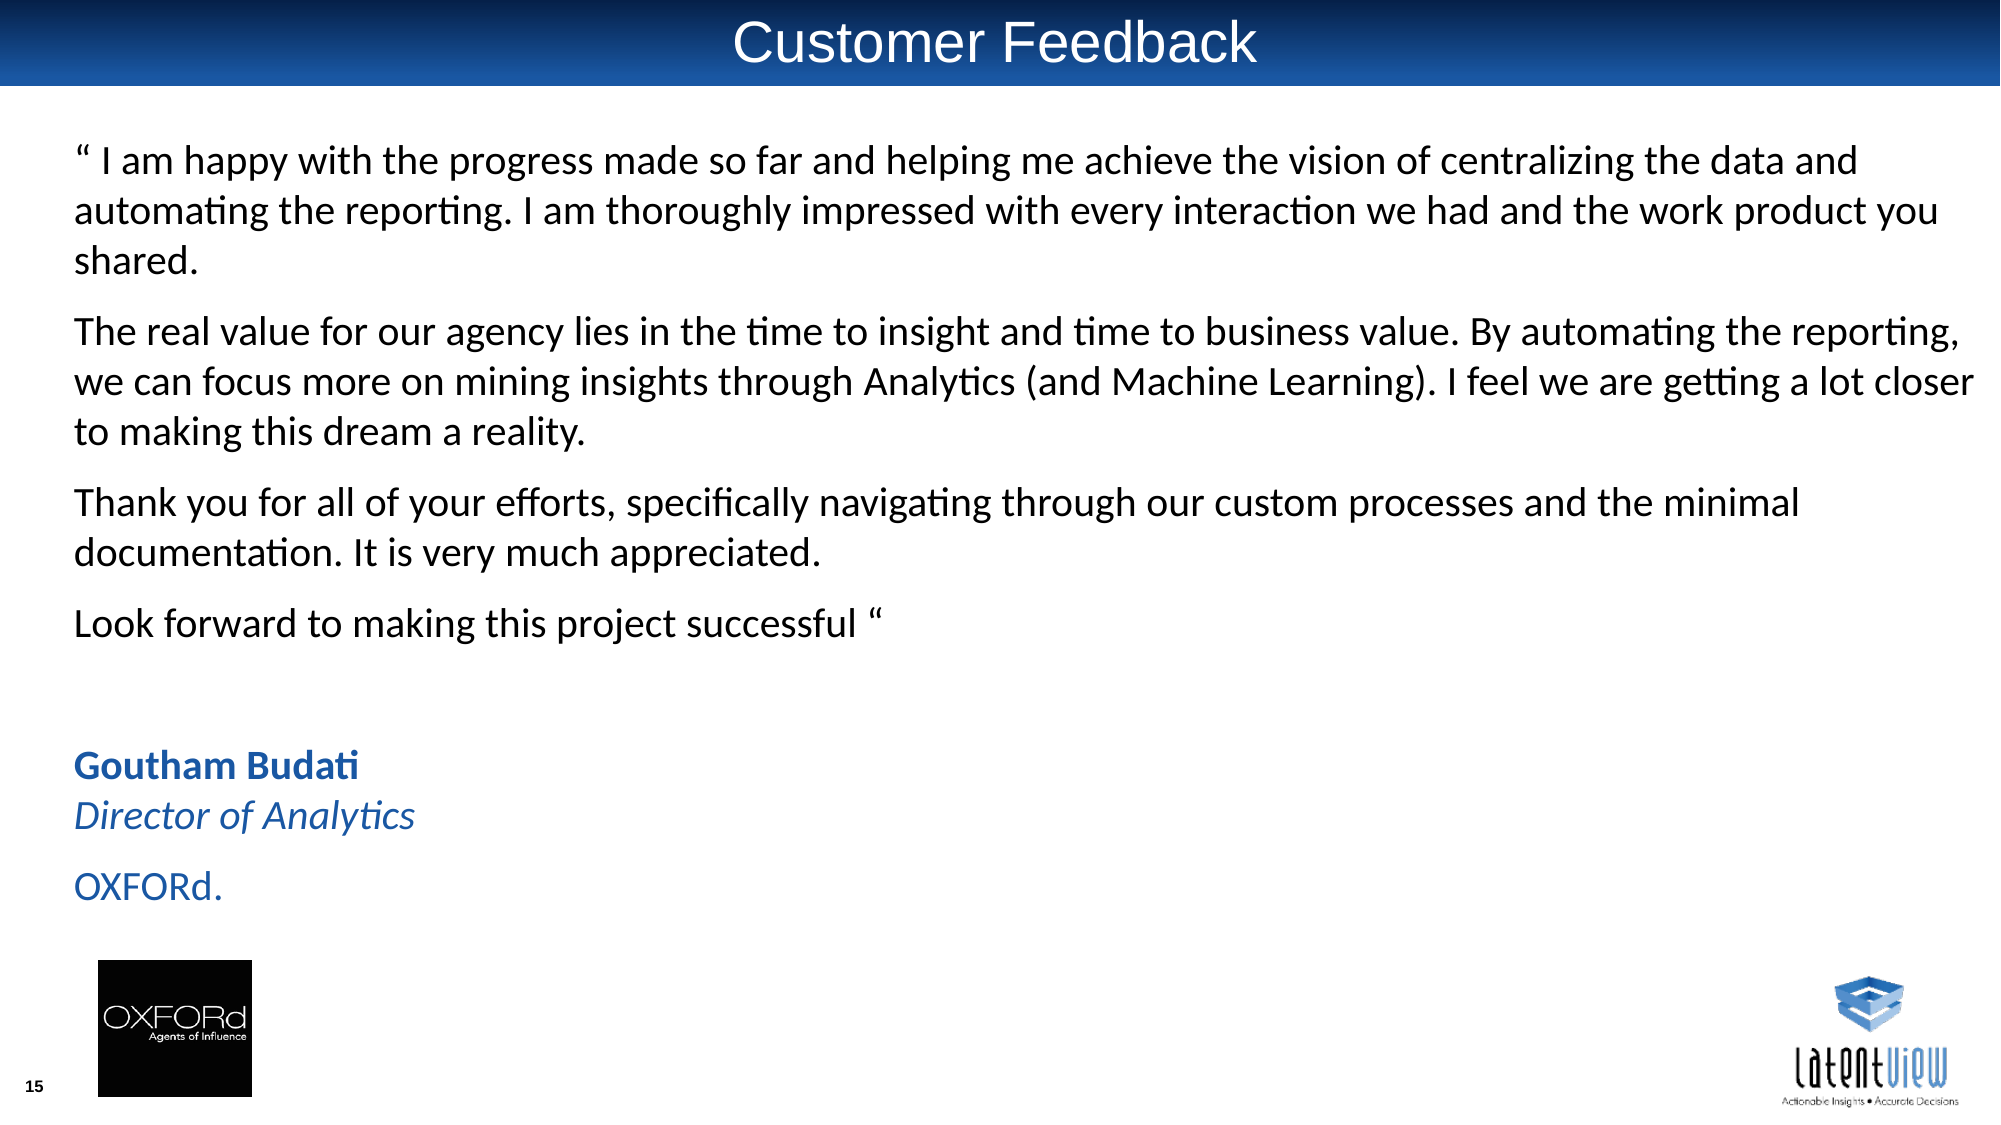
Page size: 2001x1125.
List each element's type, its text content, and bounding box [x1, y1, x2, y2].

list “ I am happy with the progress made so far and helping me achieve the vision of centralizing the data and automating the reporting. I am thoroughly impressed with every interaction we had and the work product you shared. The real value for our agency lies in the time to insight and time to business value. By automating the reporting, we can focus more on mining insights through Analytics (and Machine Learning). I feel we are getting a lot closer to making this dream a reality. Thank you for all of your efforts, specifically navigating through our custom processes and the minimal documentation. It is very much appreciated. Look forward to making this project successful “ Goutham Budati Director of Analytics OXFORd. [59, 124, 2000, 1071]
title Customer Feedback [98, 9, 1894, 77]
picture [1754, 1071, 1988, 1125]
picture [98, 960, 252, 1097]
